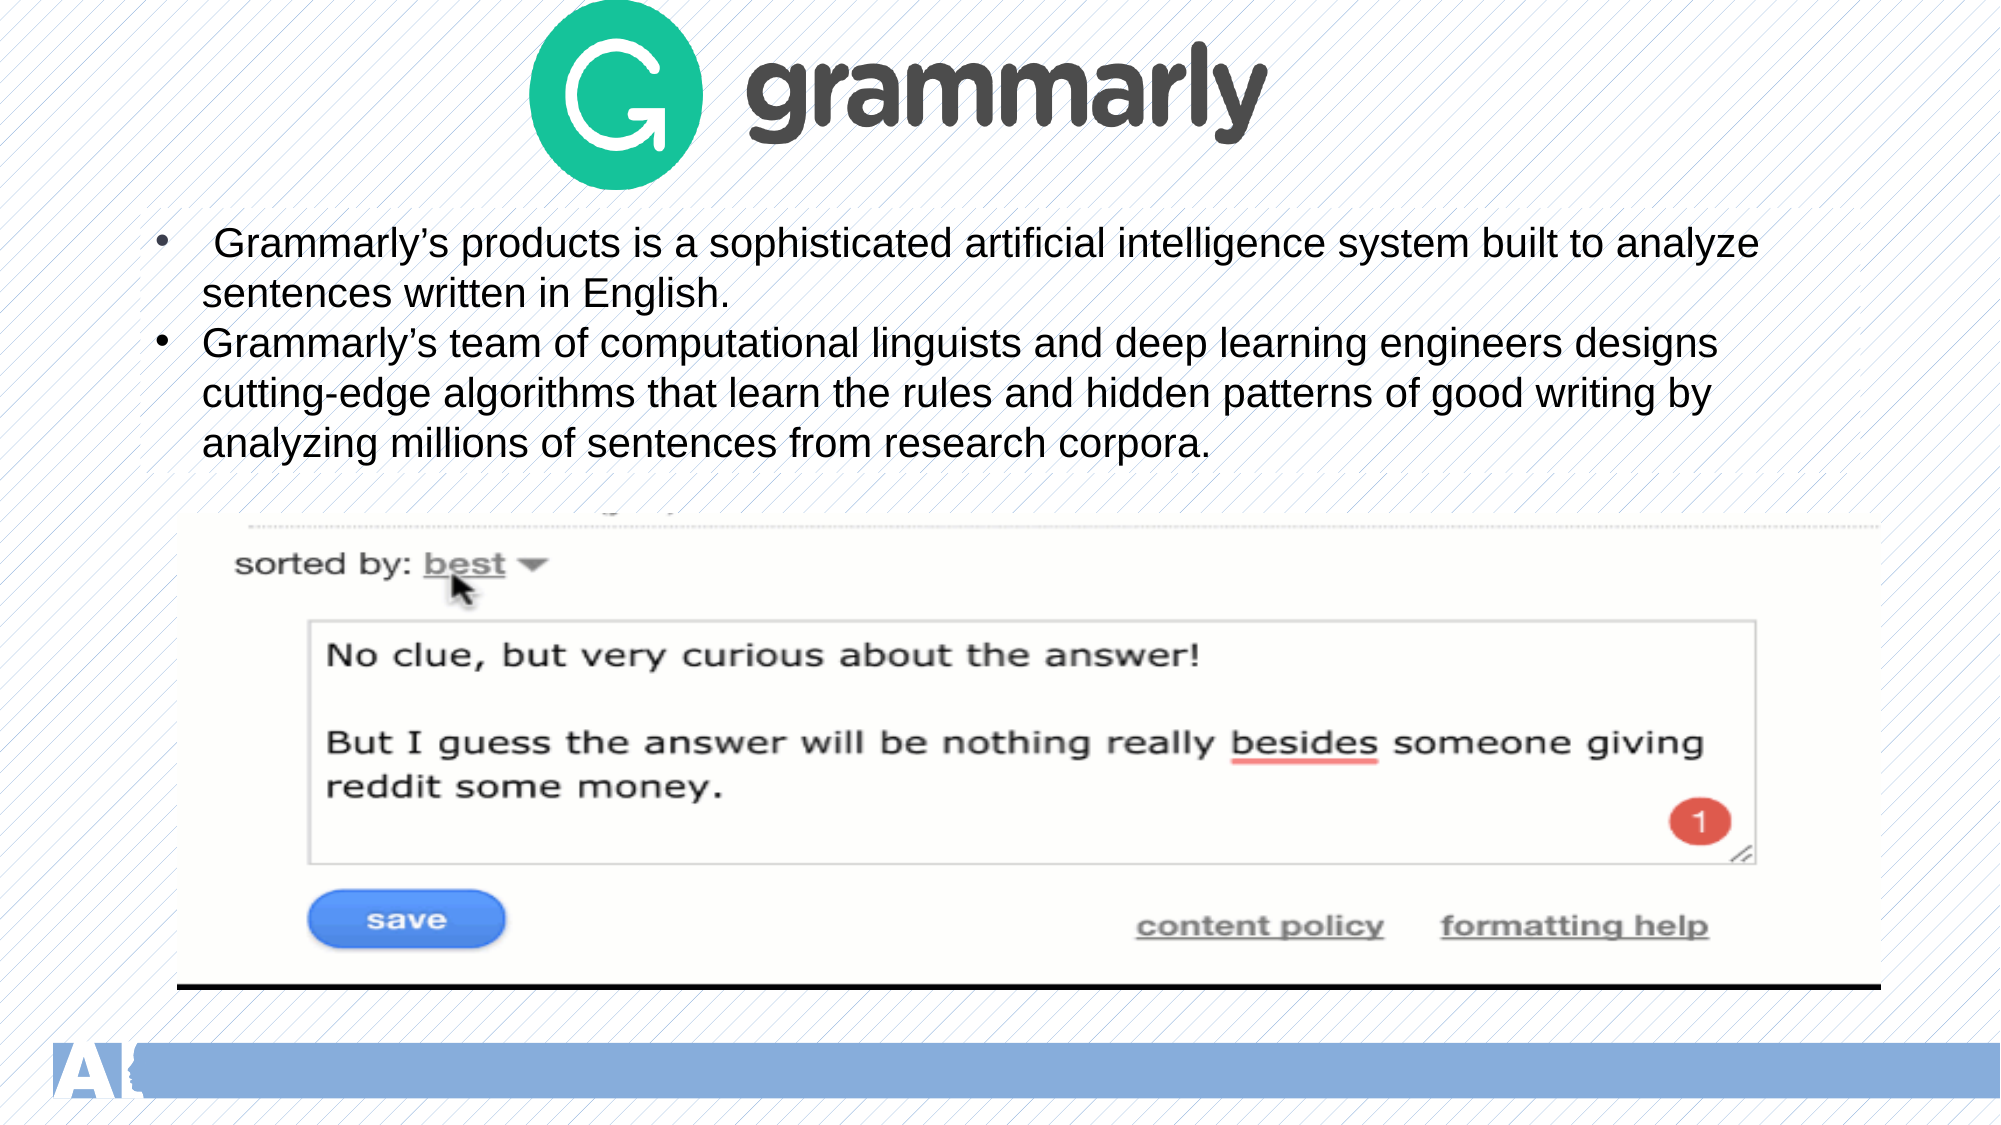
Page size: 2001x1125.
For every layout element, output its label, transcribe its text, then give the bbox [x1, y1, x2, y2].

picture [526, 0, 1268, 190]
text_box Grammarly’s products is a sophisticated artificial intelligence system built to analyze sentences written in English. Grammarly’s team of computational linguists and deep learning engineers designs cutting-edge algorithms that learn the rules and hidden patterns of good writing by analyzing millions of sentences from research corpora. [140, 208, 1861, 473]
picture [177, 513, 1881, 990]
